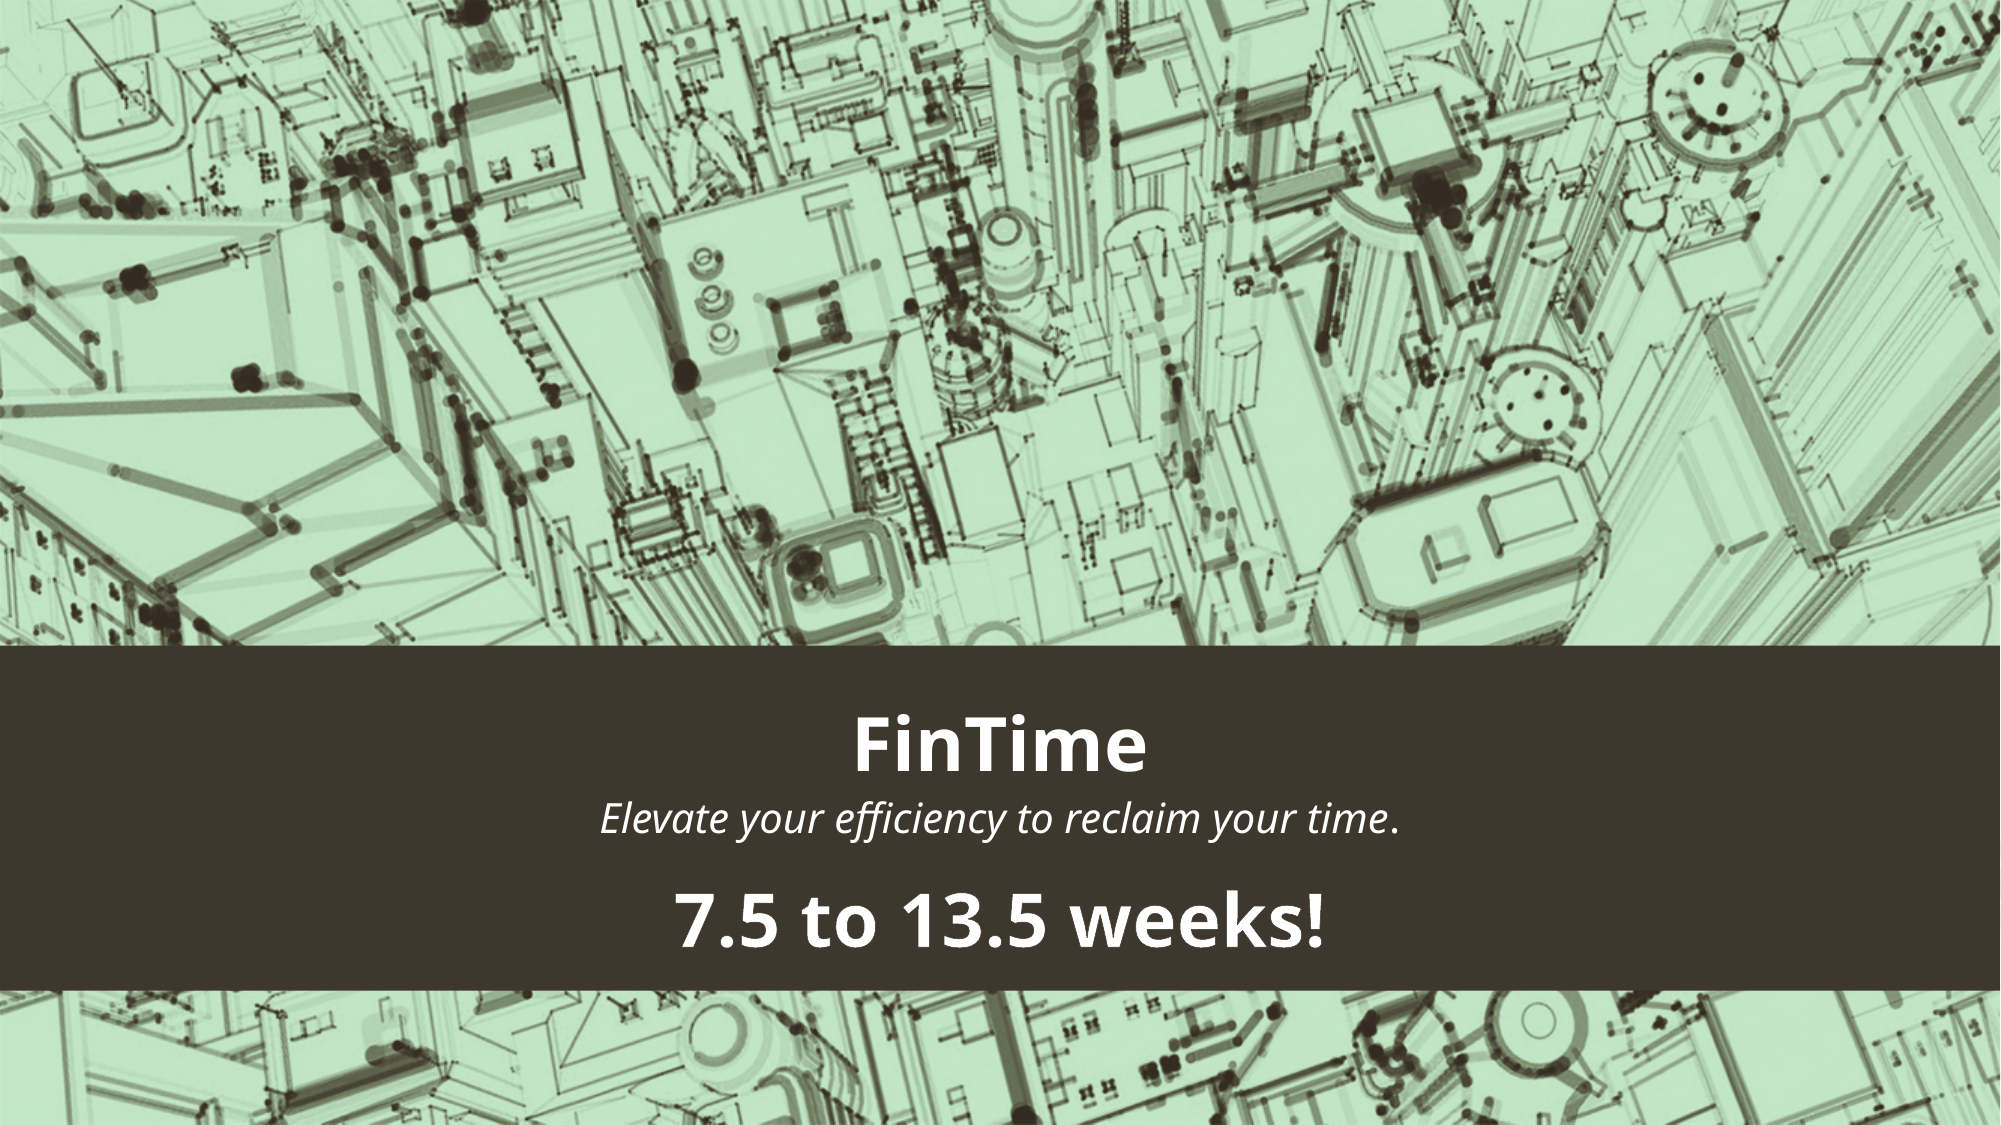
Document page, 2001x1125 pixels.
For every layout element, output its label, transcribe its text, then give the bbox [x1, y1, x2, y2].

text_box 7.5 to 13.5 weeks! [611, 864, 1389, 970]
title FinTime [137, 671, 1863, 794]
text_box Elevate your efficiency to reclaim your time. [137, 794, 1863, 850]
picture [0, 0, 2001, 1125]
